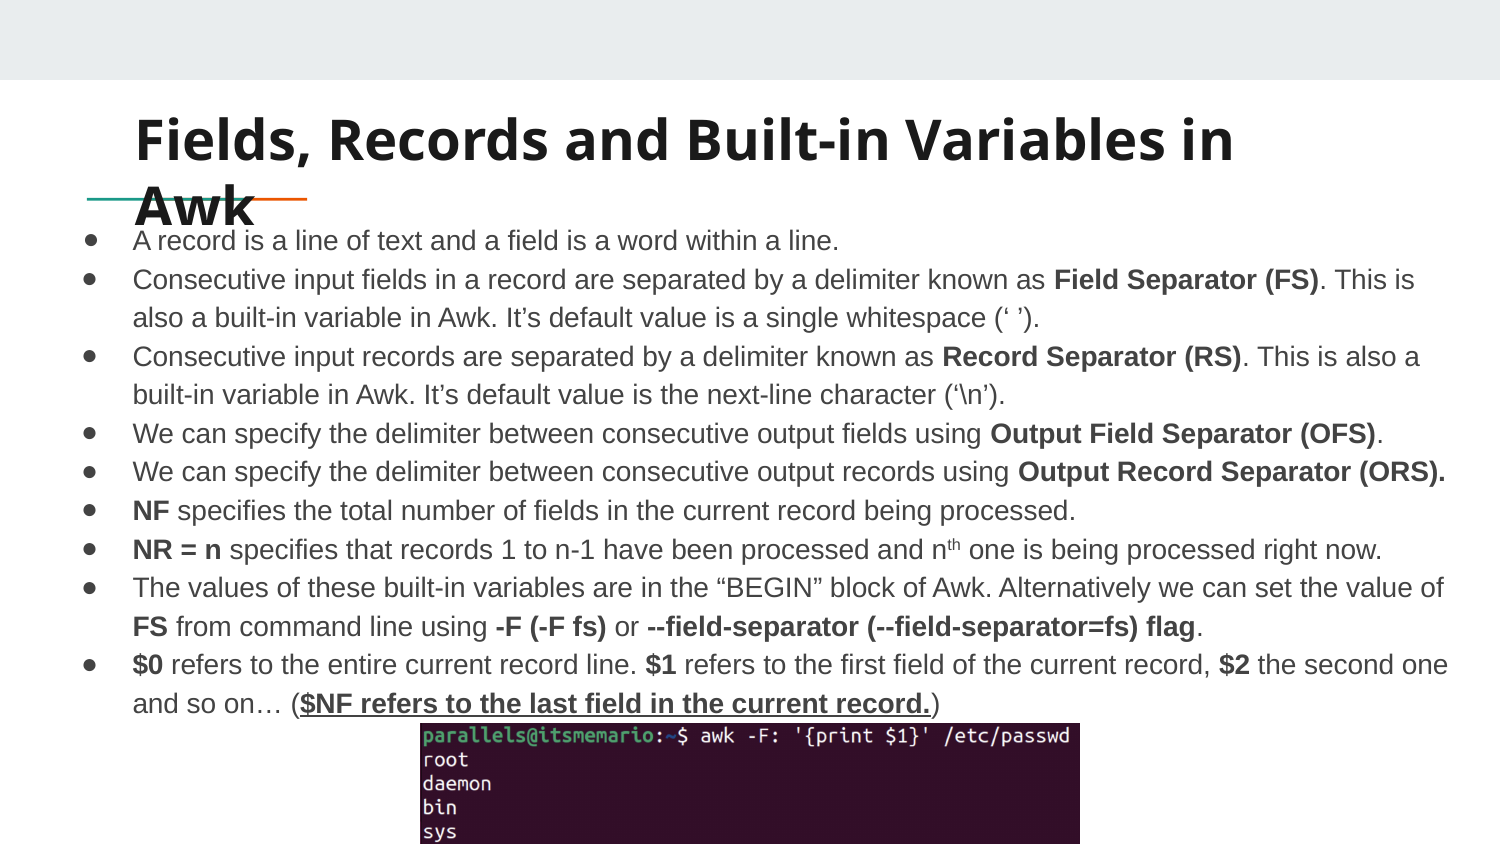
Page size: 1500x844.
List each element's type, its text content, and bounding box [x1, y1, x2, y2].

title Fields, Records and Built-in Variables in Awk [119, 89, 1381, 177]
list A record is a line of text and a field is a word within a line. Consecutive input fields in a record are separated by a delimiter known as Field Separator (FS). This is also a built-in variable in Awk. It’s default value is a single whitespace (‘ ’). Consecutive input records are separated by a delimiter known as Record Separator (RS). This is also a built-in variable in Awk. It’s default value is the next-line character (‘\n’). We can specify the delimiter between consecutive output fields using Output Field Separator (OFS). We can specify the delimiter between consecutive output records using Output Record Separator (ORS). NF specifies the total number of fields in the current record being processed. NR = n specifies that records 1 to n-1 have been processed and nth one is being processed right now. The values of these built-in variables are in the “BEGIN” block of Awk. Alternatively we can set the value of FS from command line using -F (-F fs) or --field-separator (--field-separator=fs) flag. $0 refers to the entire current record line. $1 refers to the first field of the current record, $2 the second one and so on… ($NF refers to the last field in the current record.) [42, 202, 1477, 815]
picture [420, 722, 1080, 844]
